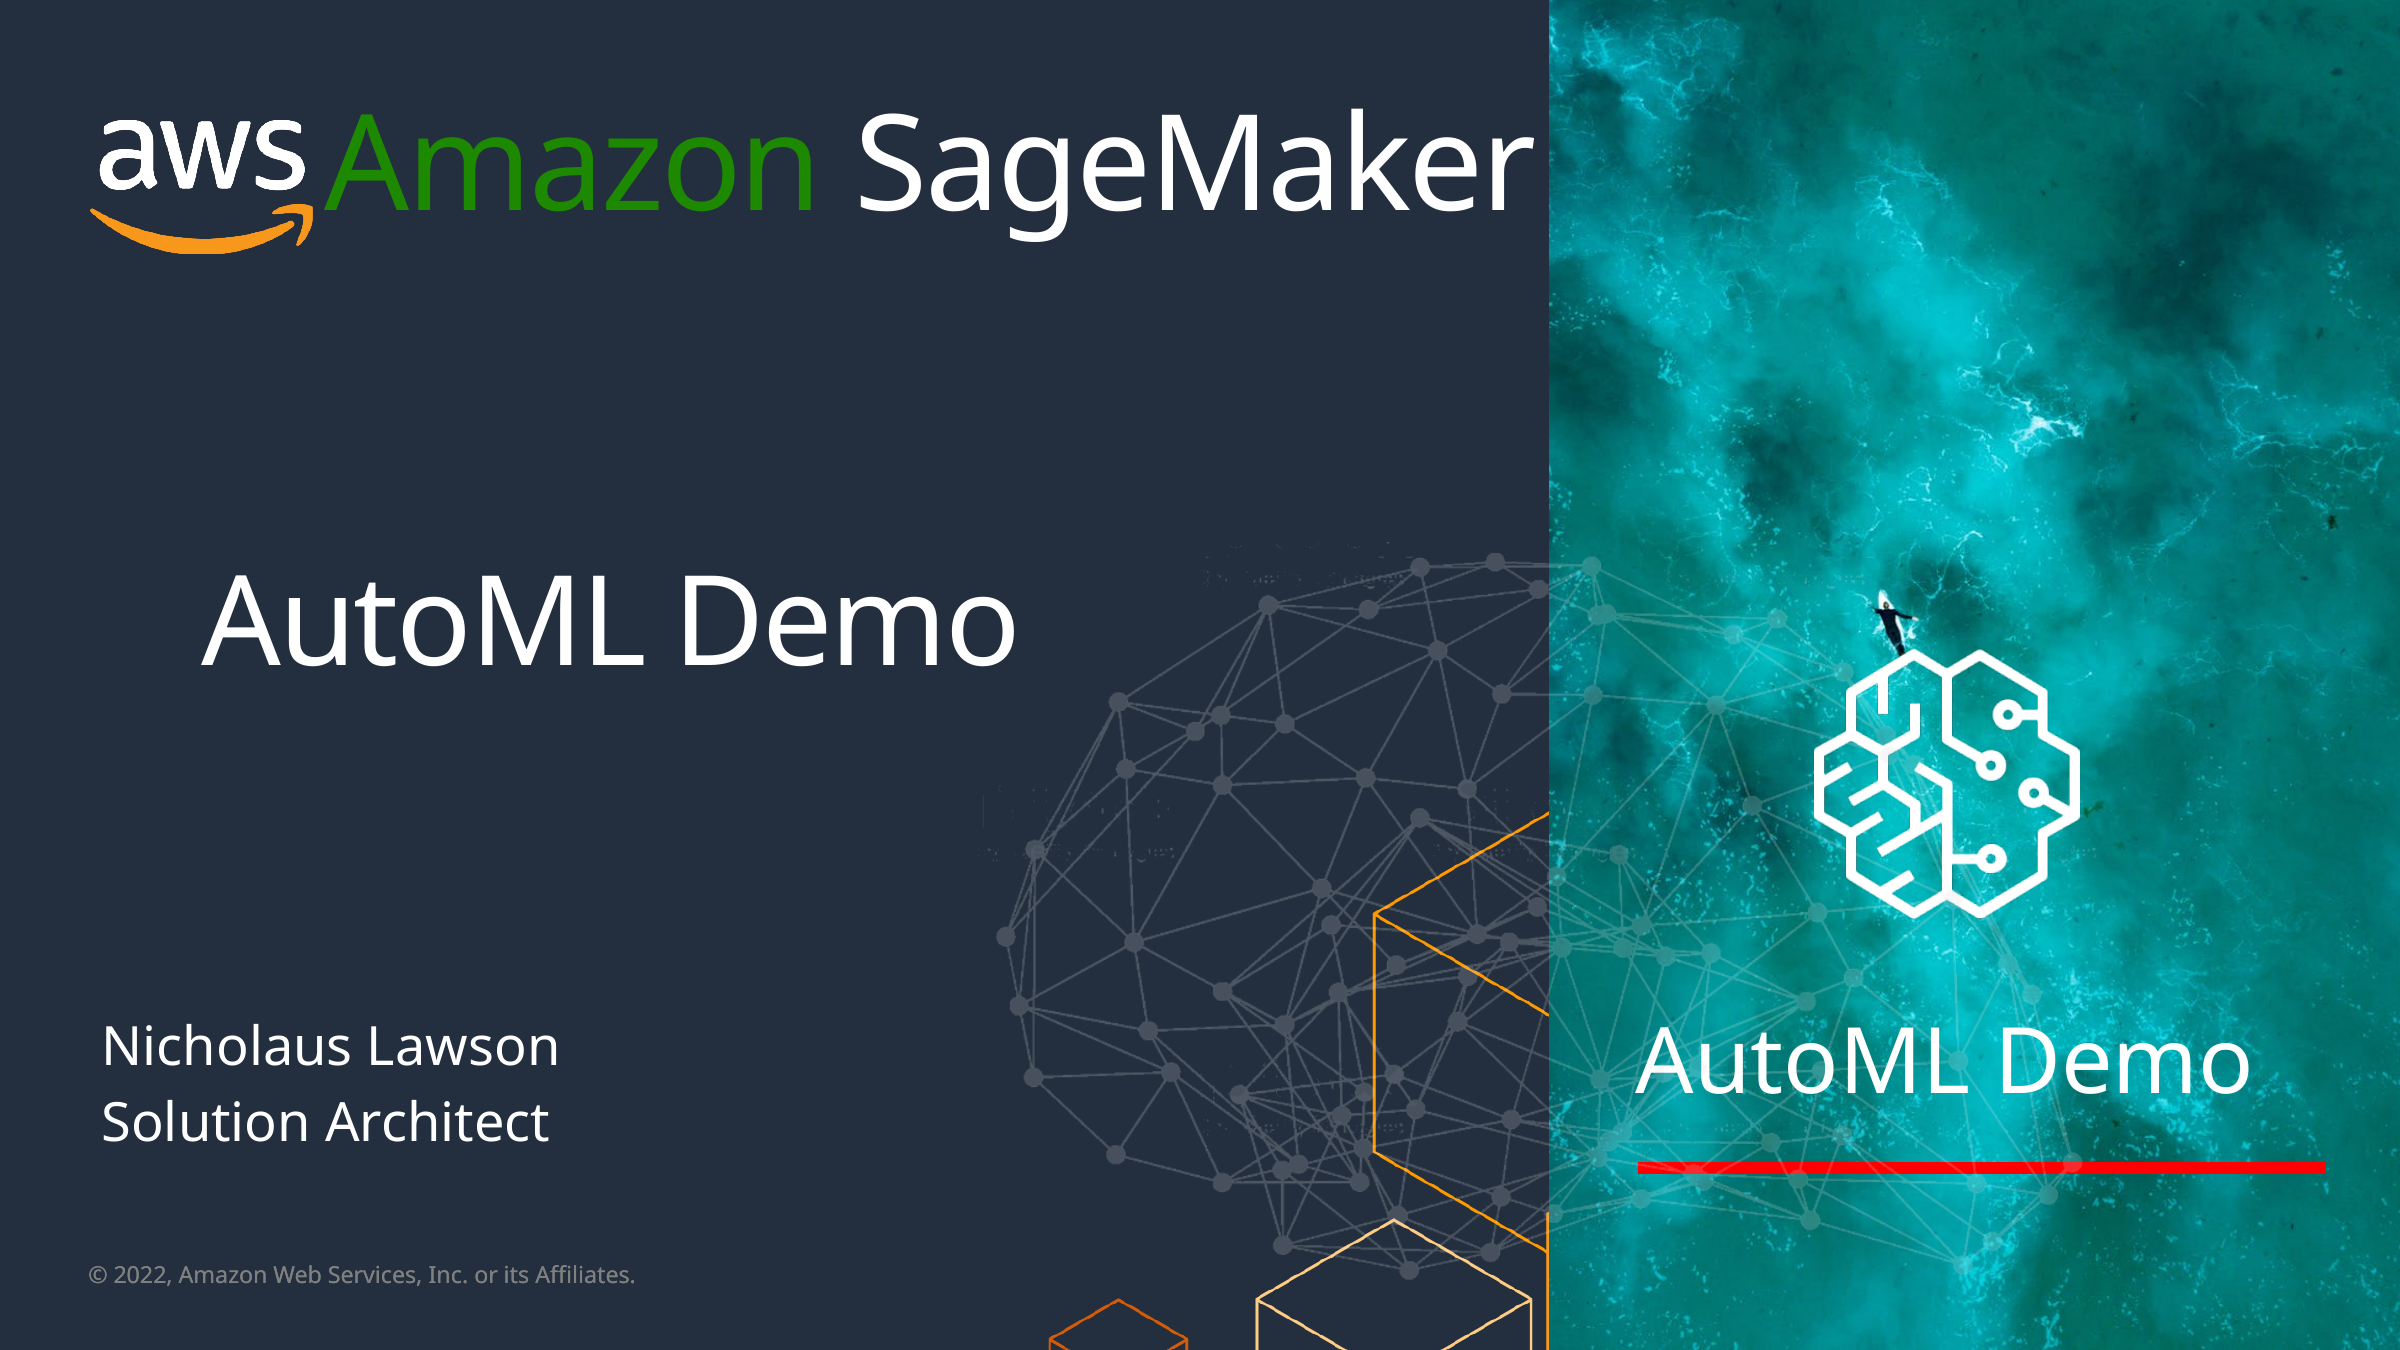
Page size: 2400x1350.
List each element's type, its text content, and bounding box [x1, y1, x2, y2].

list Nicholaus Lawson Solution Architect [86, 1003, 973, 1168]
text_box Amazon SageMaker AutoML Demo [171, 53, 1543, 422]
picture [0, 0, 2400, 1350]
